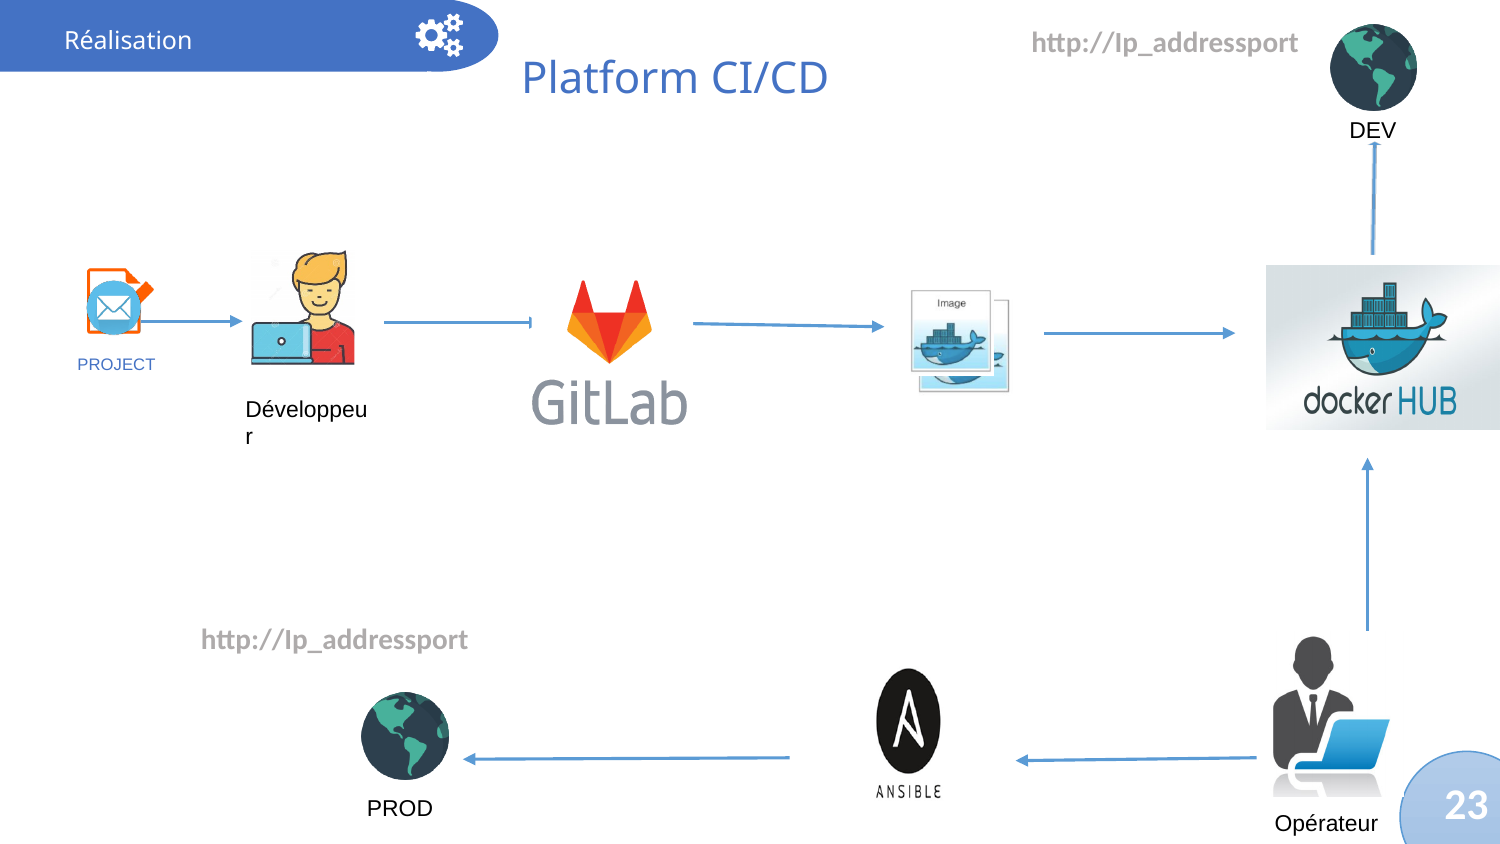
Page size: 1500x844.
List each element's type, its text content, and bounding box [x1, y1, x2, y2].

picture [1265, 264, 1500, 431]
picture [1315, 150, 1432, 255]
picture [361, 692, 449, 780]
text_box http://Ip_addressport [189, 614, 557, 662]
picture [907, 287, 1013, 398]
text_box 23 [1405, 751, 1500, 844]
picture [250, 250, 355, 365]
picture [531, 275, 694, 433]
text_box PROD [355, 787, 491, 827]
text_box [699, 323, 885, 327]
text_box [0, 0, 499, 72]
text_box Opérateur [1263, 802, 1409, 842]
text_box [1015, 757, 1253, 761]
text_box DEV [1338, 110, 1451, 150]
picture [807, 650, 1009, 816]
picture [83, 277, 145, 338]
text_box Développeur [234, 388, 382, 455]
picture [1330, 23, 1418, 111]
picture [1258, 631, 1405, 797]
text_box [63, 267, 170, 376]
text_box http://Ip_addressport [1020, 17, 1388, 64]
text_box Platform CI/CD [509, 44, 964, 109]
